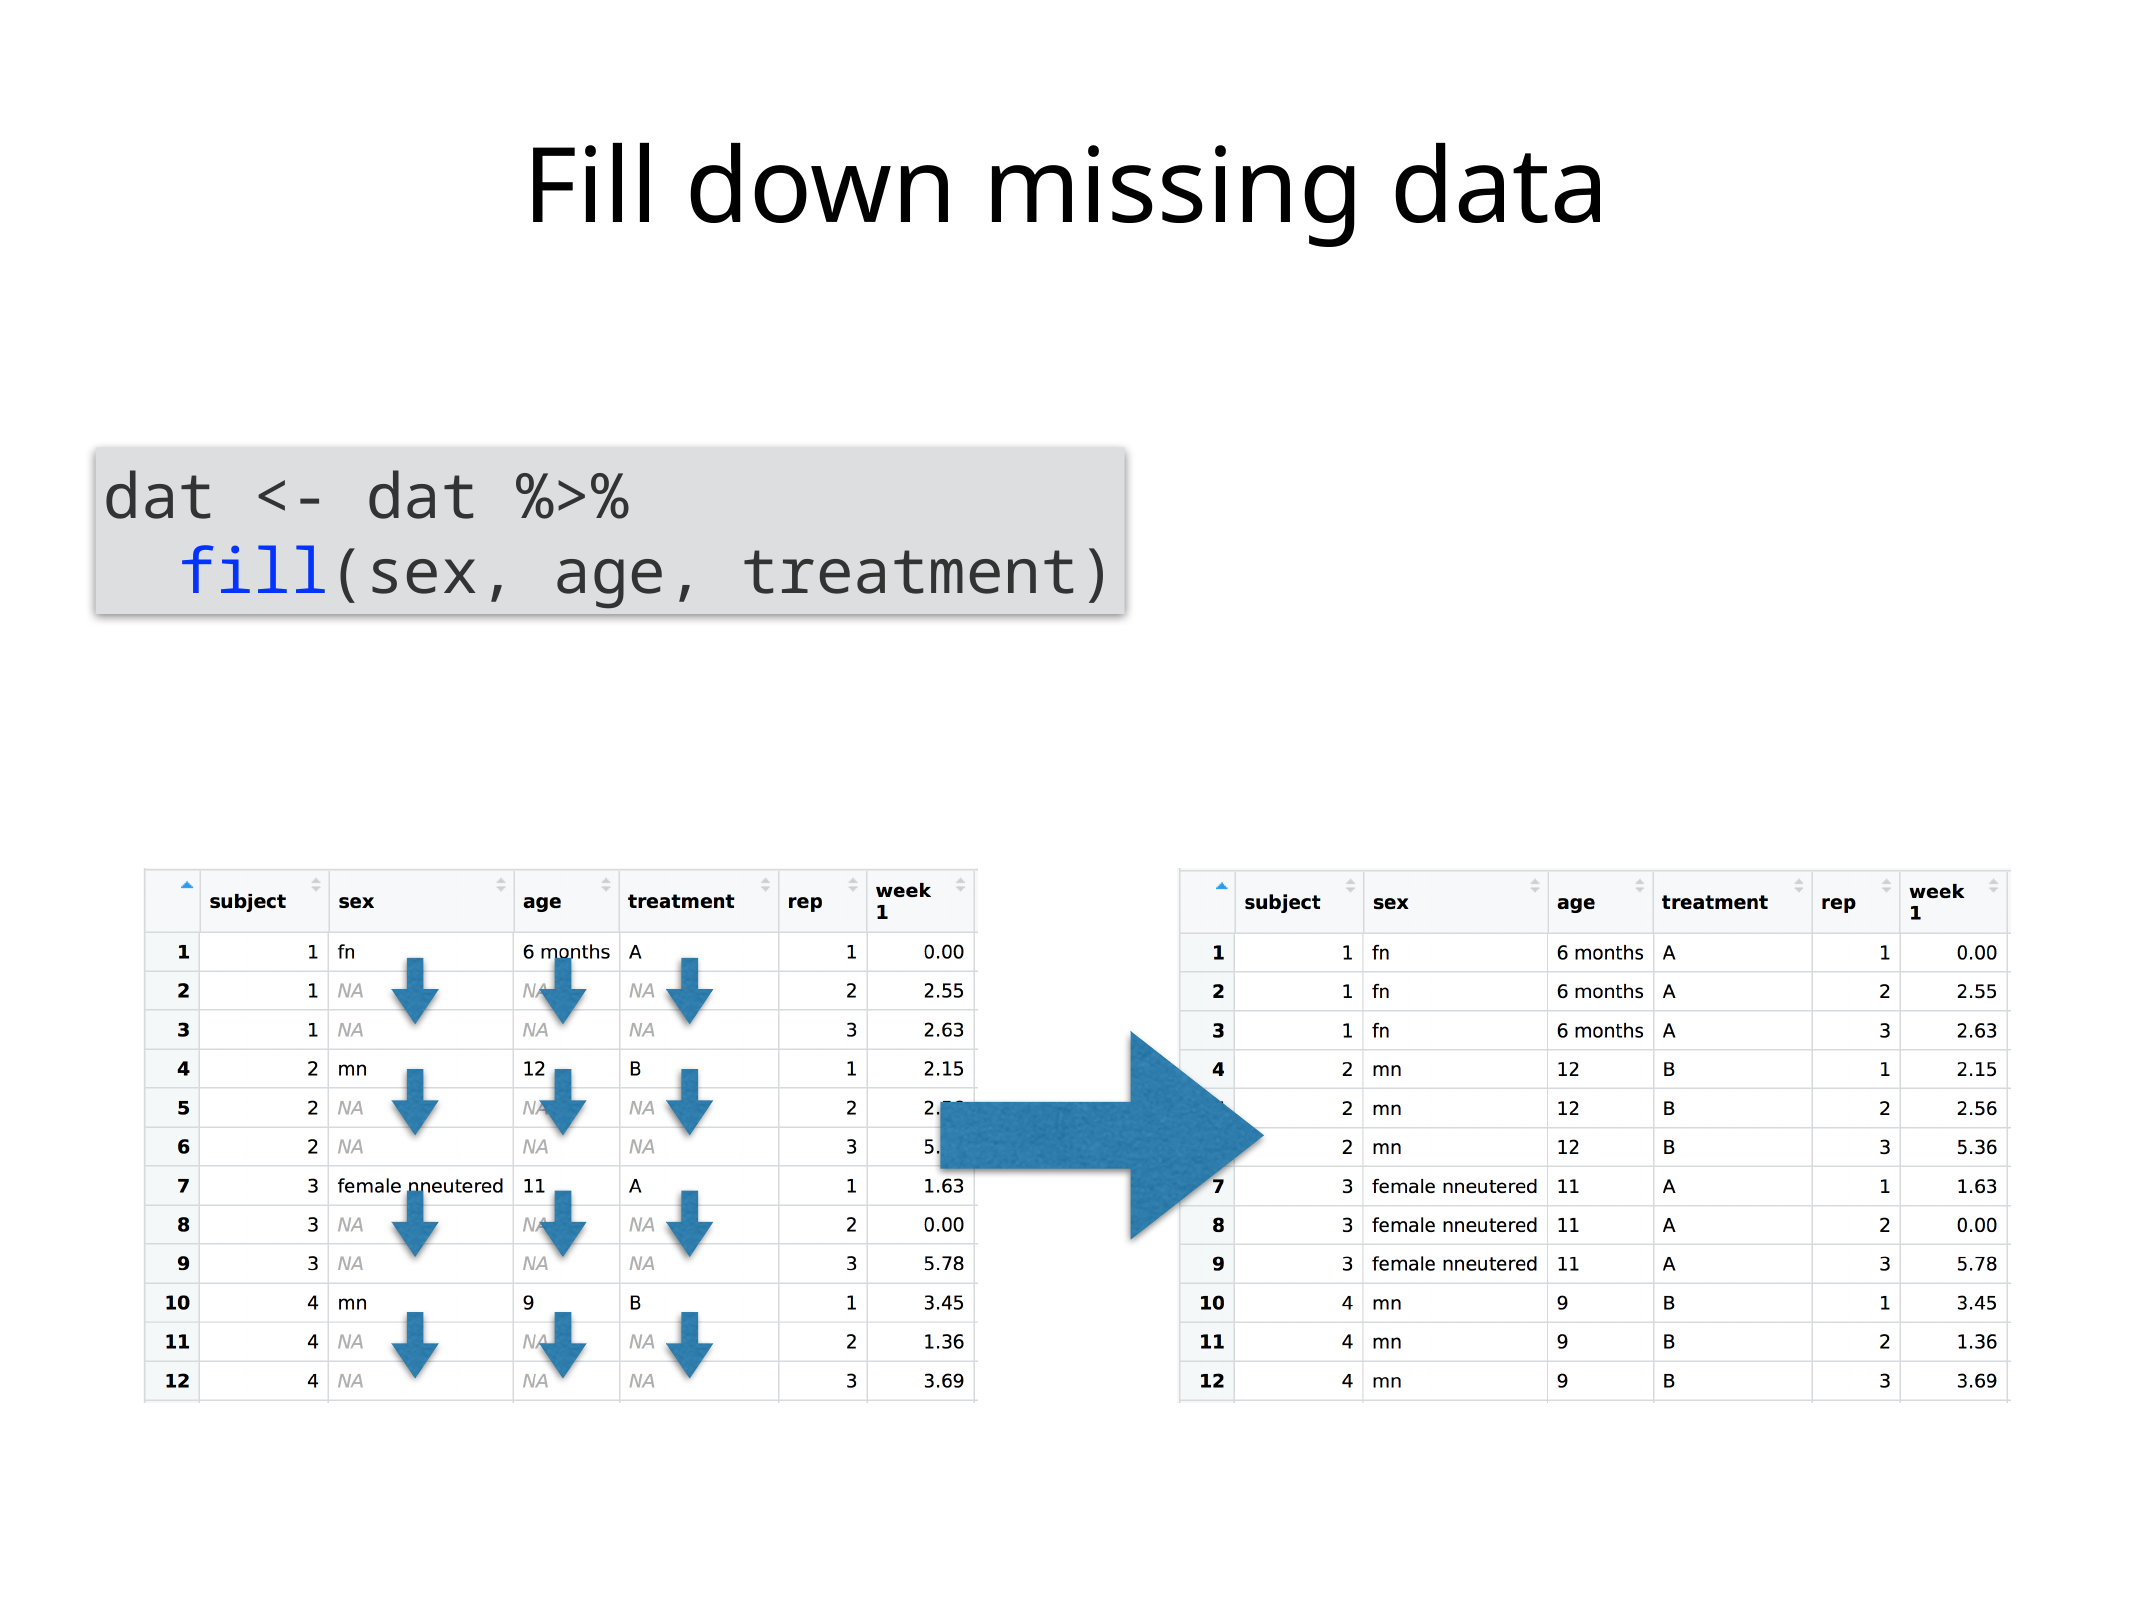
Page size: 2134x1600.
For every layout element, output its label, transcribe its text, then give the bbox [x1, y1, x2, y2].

text_box [986, 1031, 1172, 1240]
text_box dat <- dat %>% fill(sex, age, treatment) [95, 447, 1125, 614]
text_box Fill down missing data [515, 109, 1619, 252]
picture [1177, 867, 2011, 1403]
picture [143, 868, 978, 1403]
